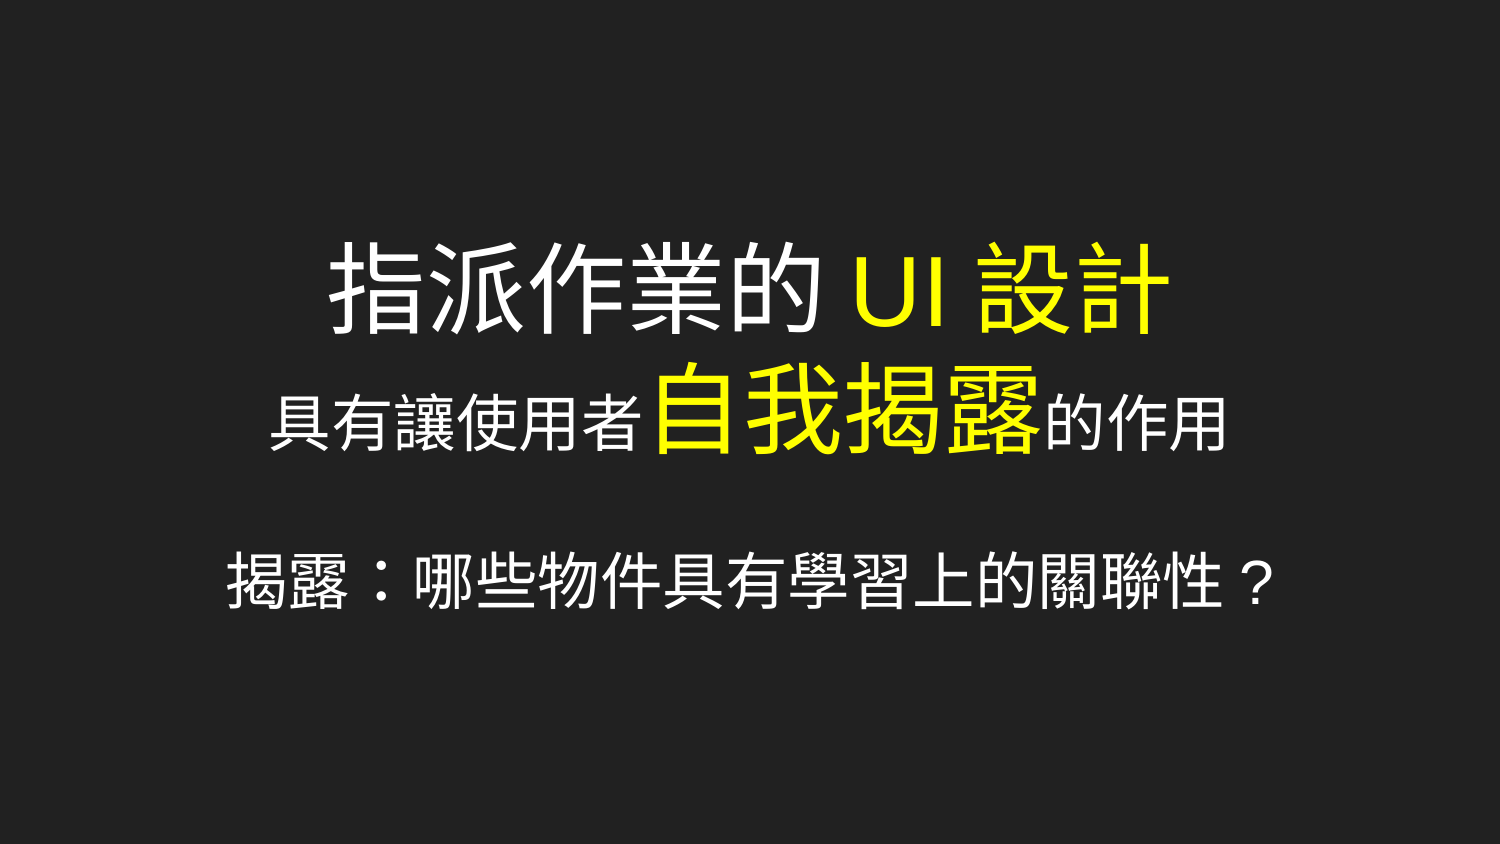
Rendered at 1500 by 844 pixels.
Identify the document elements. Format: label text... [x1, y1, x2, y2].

text_box 指派作業的UI設計 具有讓使用者自我揭露的作用 揭露：哪些物件具有學習上的關聯性? [0, 283, 1500, 560]
